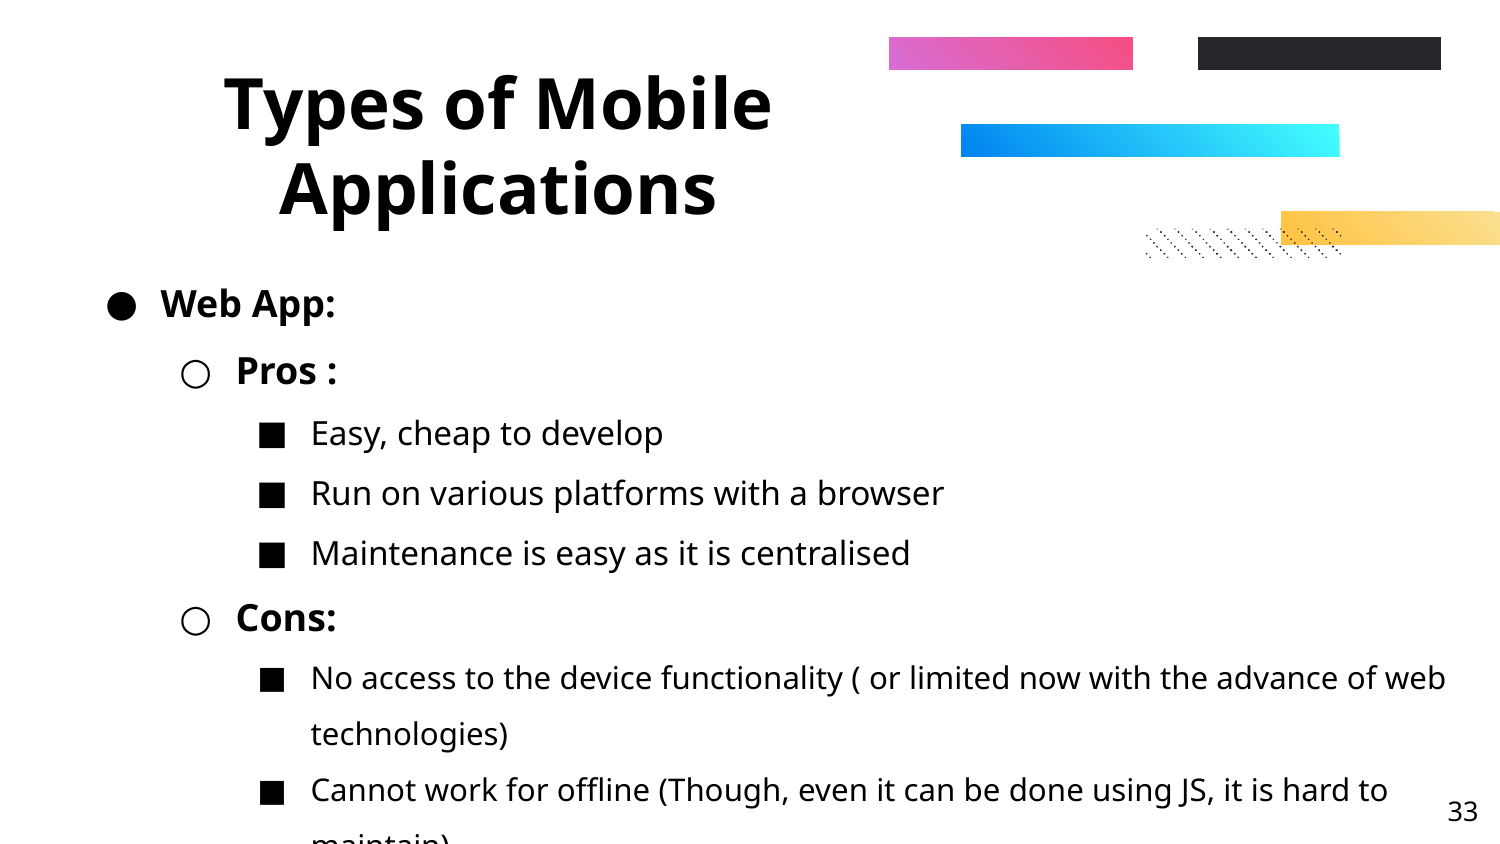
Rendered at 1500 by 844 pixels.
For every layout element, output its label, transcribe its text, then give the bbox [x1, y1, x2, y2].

title Types of Mobile Applications [39, 37, 959, 251]
picture [1144, 228, 1343, 242]
subtitle Web App: Pros : Easy, cheap to develop Run on various platforms with a browser Maintenance is easy as it is centralised Cons: No access to the device functionality ( or limited now with the advance of web technologies) Cannot work for offline (Though, even it can be done using JS, it is hard to maintain) [70, 242, 1475, 739]
slide_number ‹#› [1403, 779, 1494, 844]
